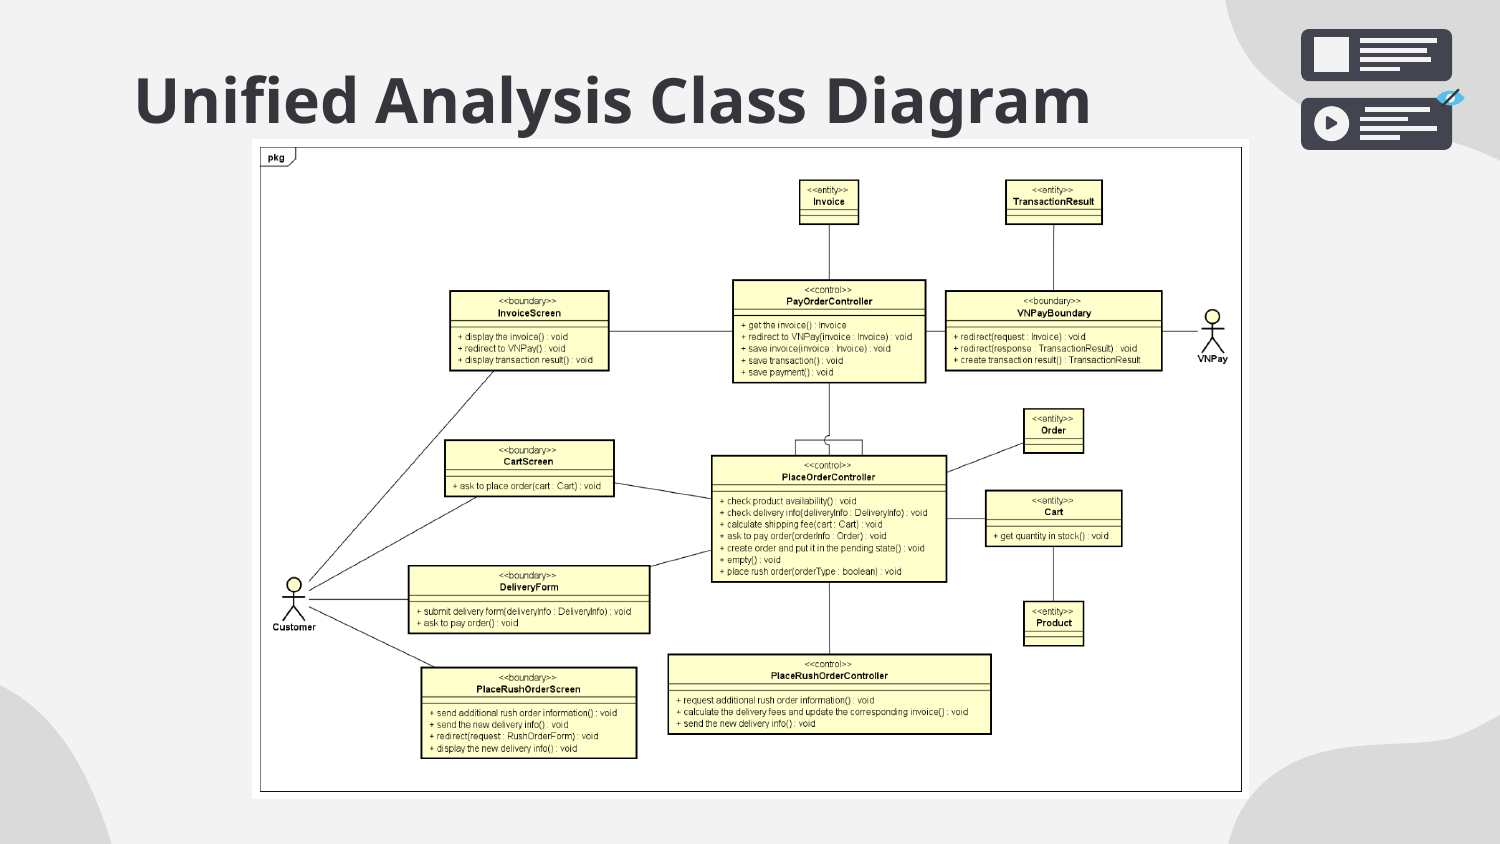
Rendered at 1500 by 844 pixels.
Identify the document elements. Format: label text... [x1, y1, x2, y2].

title Unified Analysis Class Diagram [118, 46, 1382, 141]
picture [252, 139, 1249, 800]
